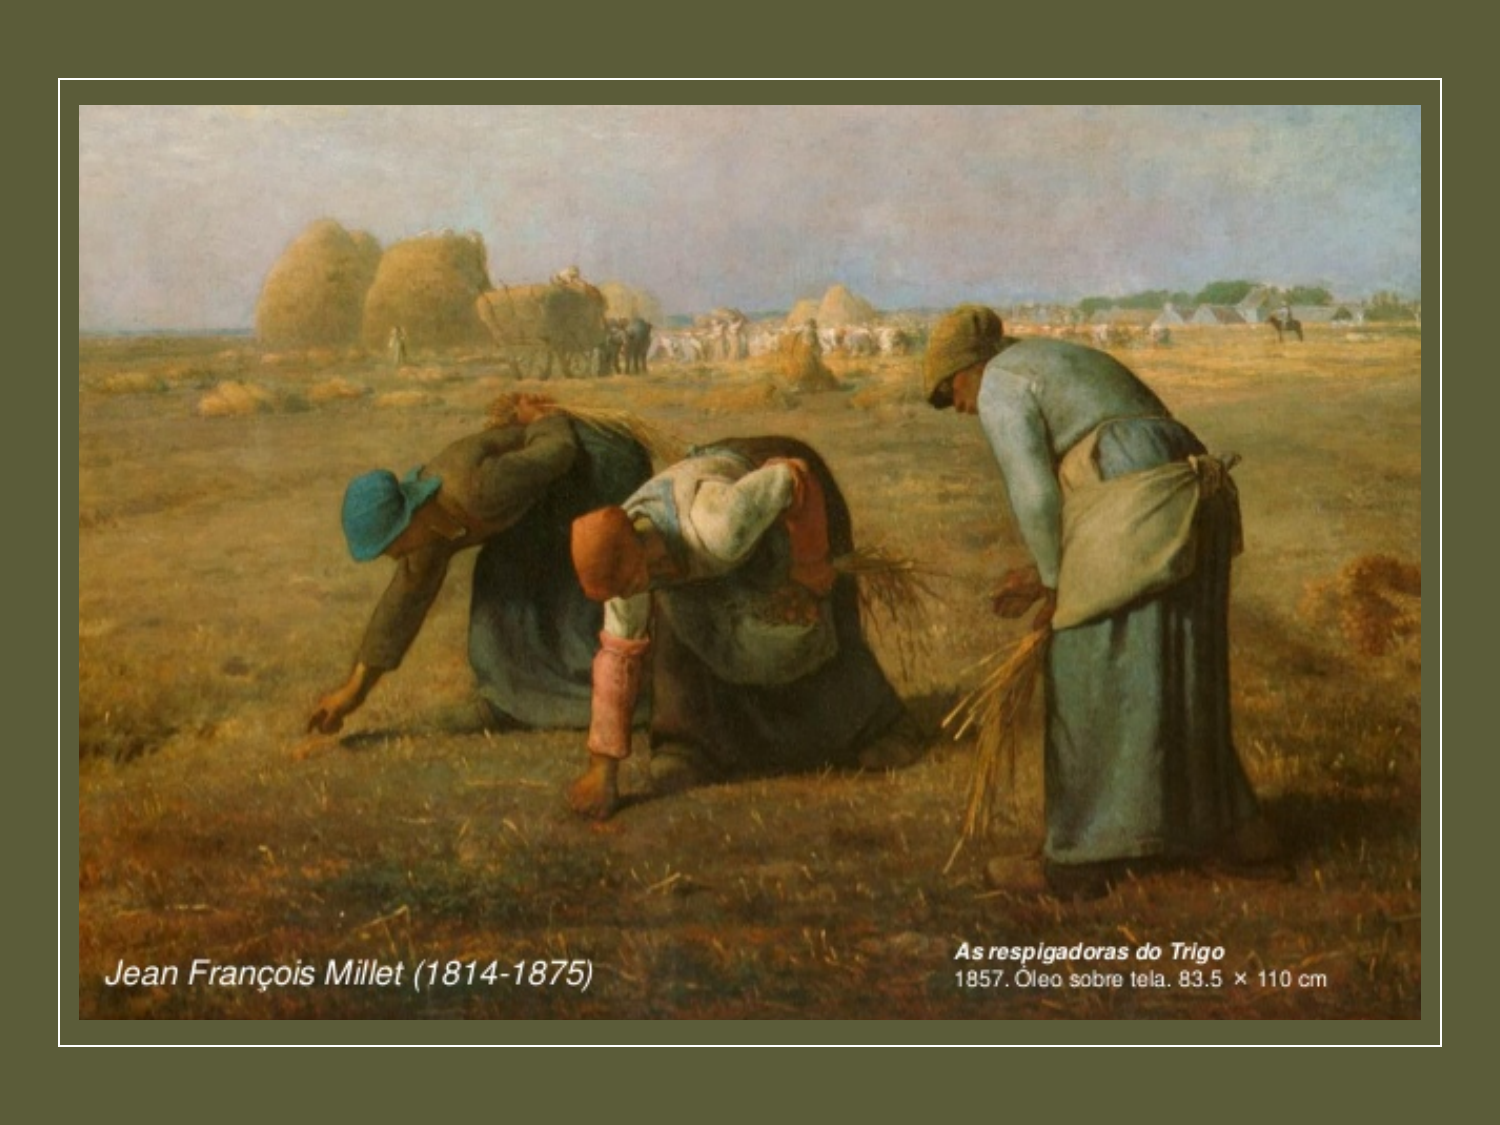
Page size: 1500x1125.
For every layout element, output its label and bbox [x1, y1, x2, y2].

text_box [0, 0, 1500, 1125]
picture [79, 105, 1421, 1020]
text_box [58, 78, 1442, 1047]
